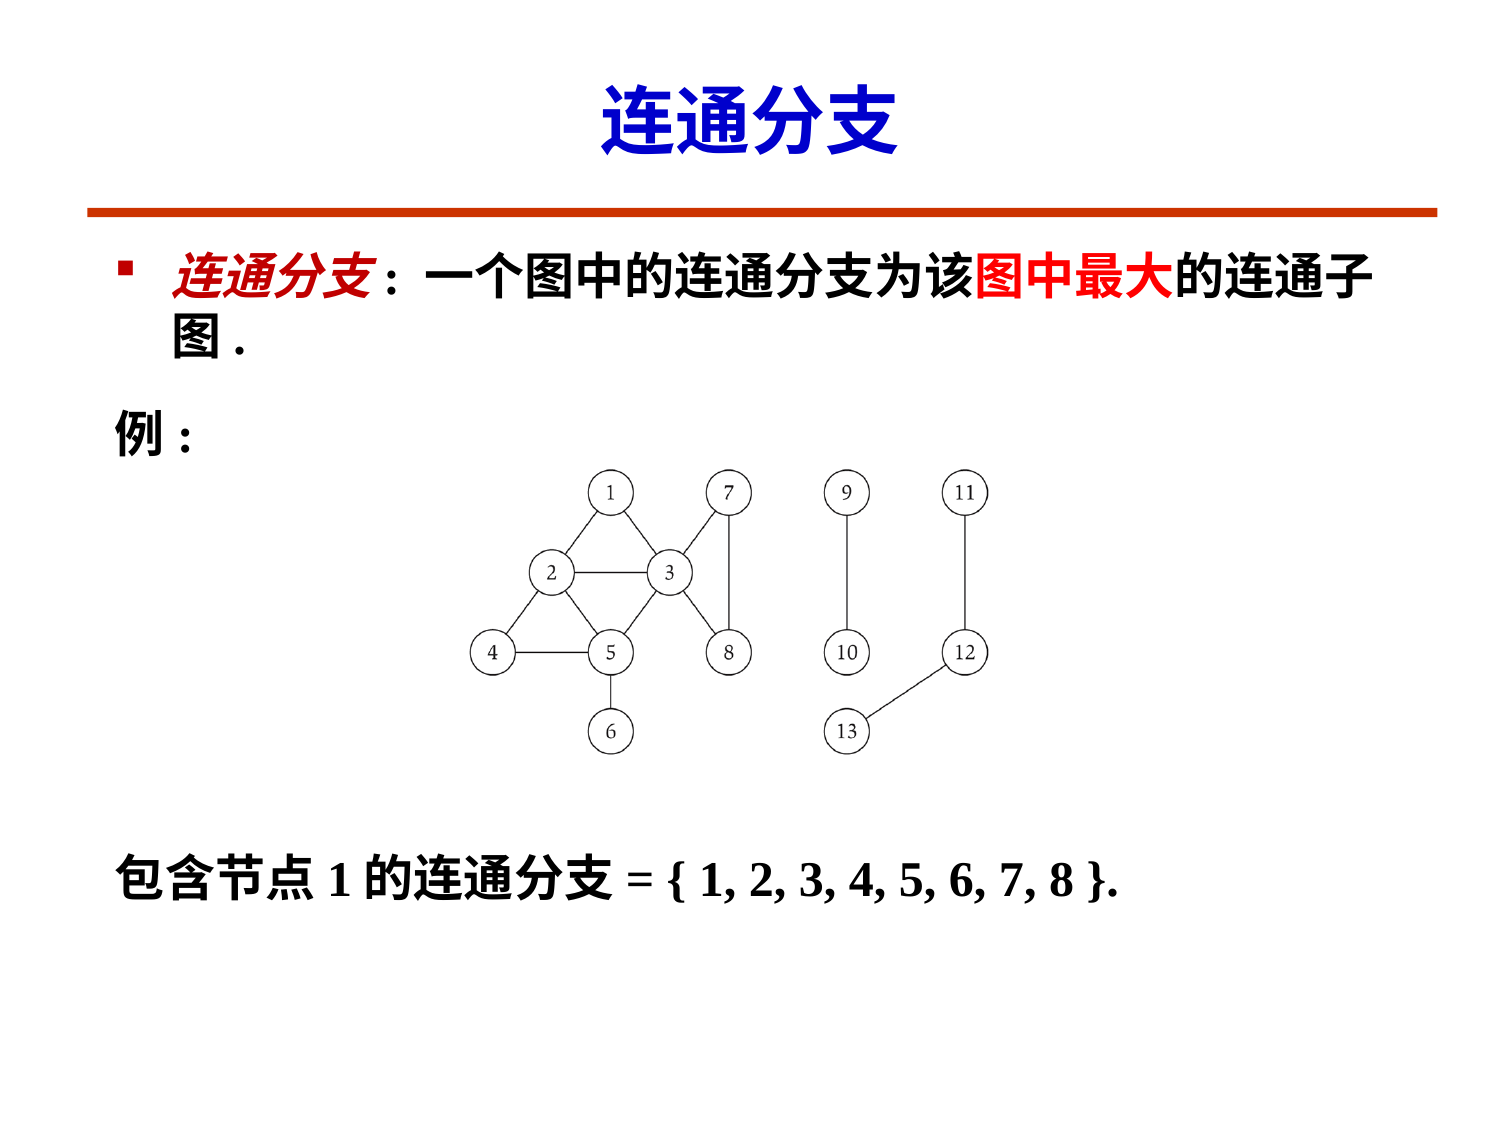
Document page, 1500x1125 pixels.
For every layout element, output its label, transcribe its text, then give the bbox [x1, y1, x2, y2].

picture [448, 437, 1051, 769]
title 连通分支 [112, 37, 1388, 200]
list 连通分支: 一个图中的连通分支为该图中最大的连通子图. 例: 包含节点1的连通分支= { 1, 2, 3, 4, 5, 6, 7, 8 }. [99, 237, 1438, 1000]
